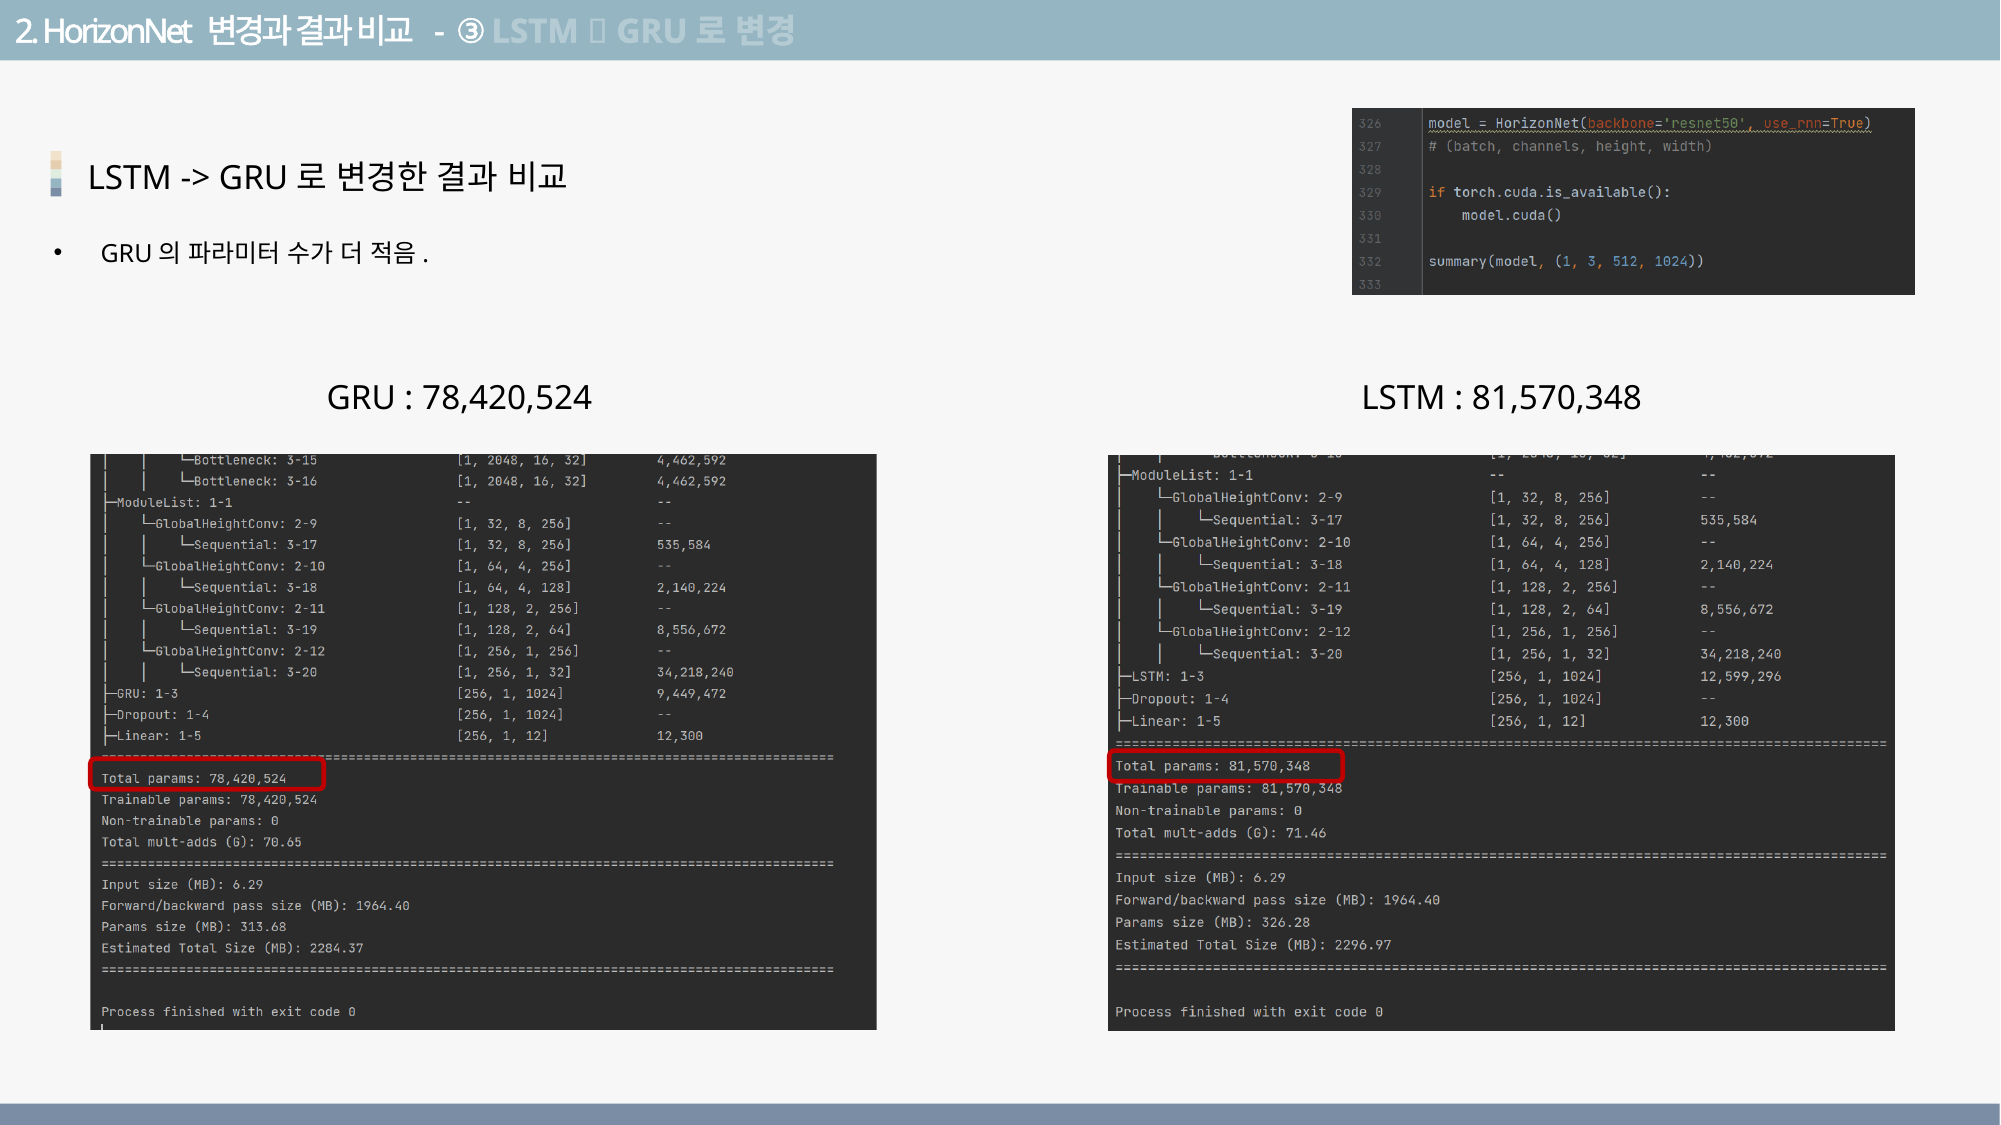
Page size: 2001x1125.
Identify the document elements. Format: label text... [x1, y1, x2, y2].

text_box LSTM -> GRU로 변경한 결과 비교 [72, 148, 916, 204]
picture [1108, 455, 1895, 1031]
text_box GRU : 78,420,524 [166, 368, 752, 424]
text_box LSTM : 81,570,348 [1230, 369, 1773, 424]
text_box 2. HorizonNet 변경과 결과 비교 - ③ LSTM  GRU로 변경 [0, 2, 1314, 57]
picture [1352, 108, 1915, 295]
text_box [50, 151, 62, 197]
text_box GRU의 파라미터 수가 더 적음. [38, 199, 678, 275]
text_box [0, 0, 2000, 62]
picture [90, 454, 877, 1030]
text_box [0, 1103, 2000, 1125]
